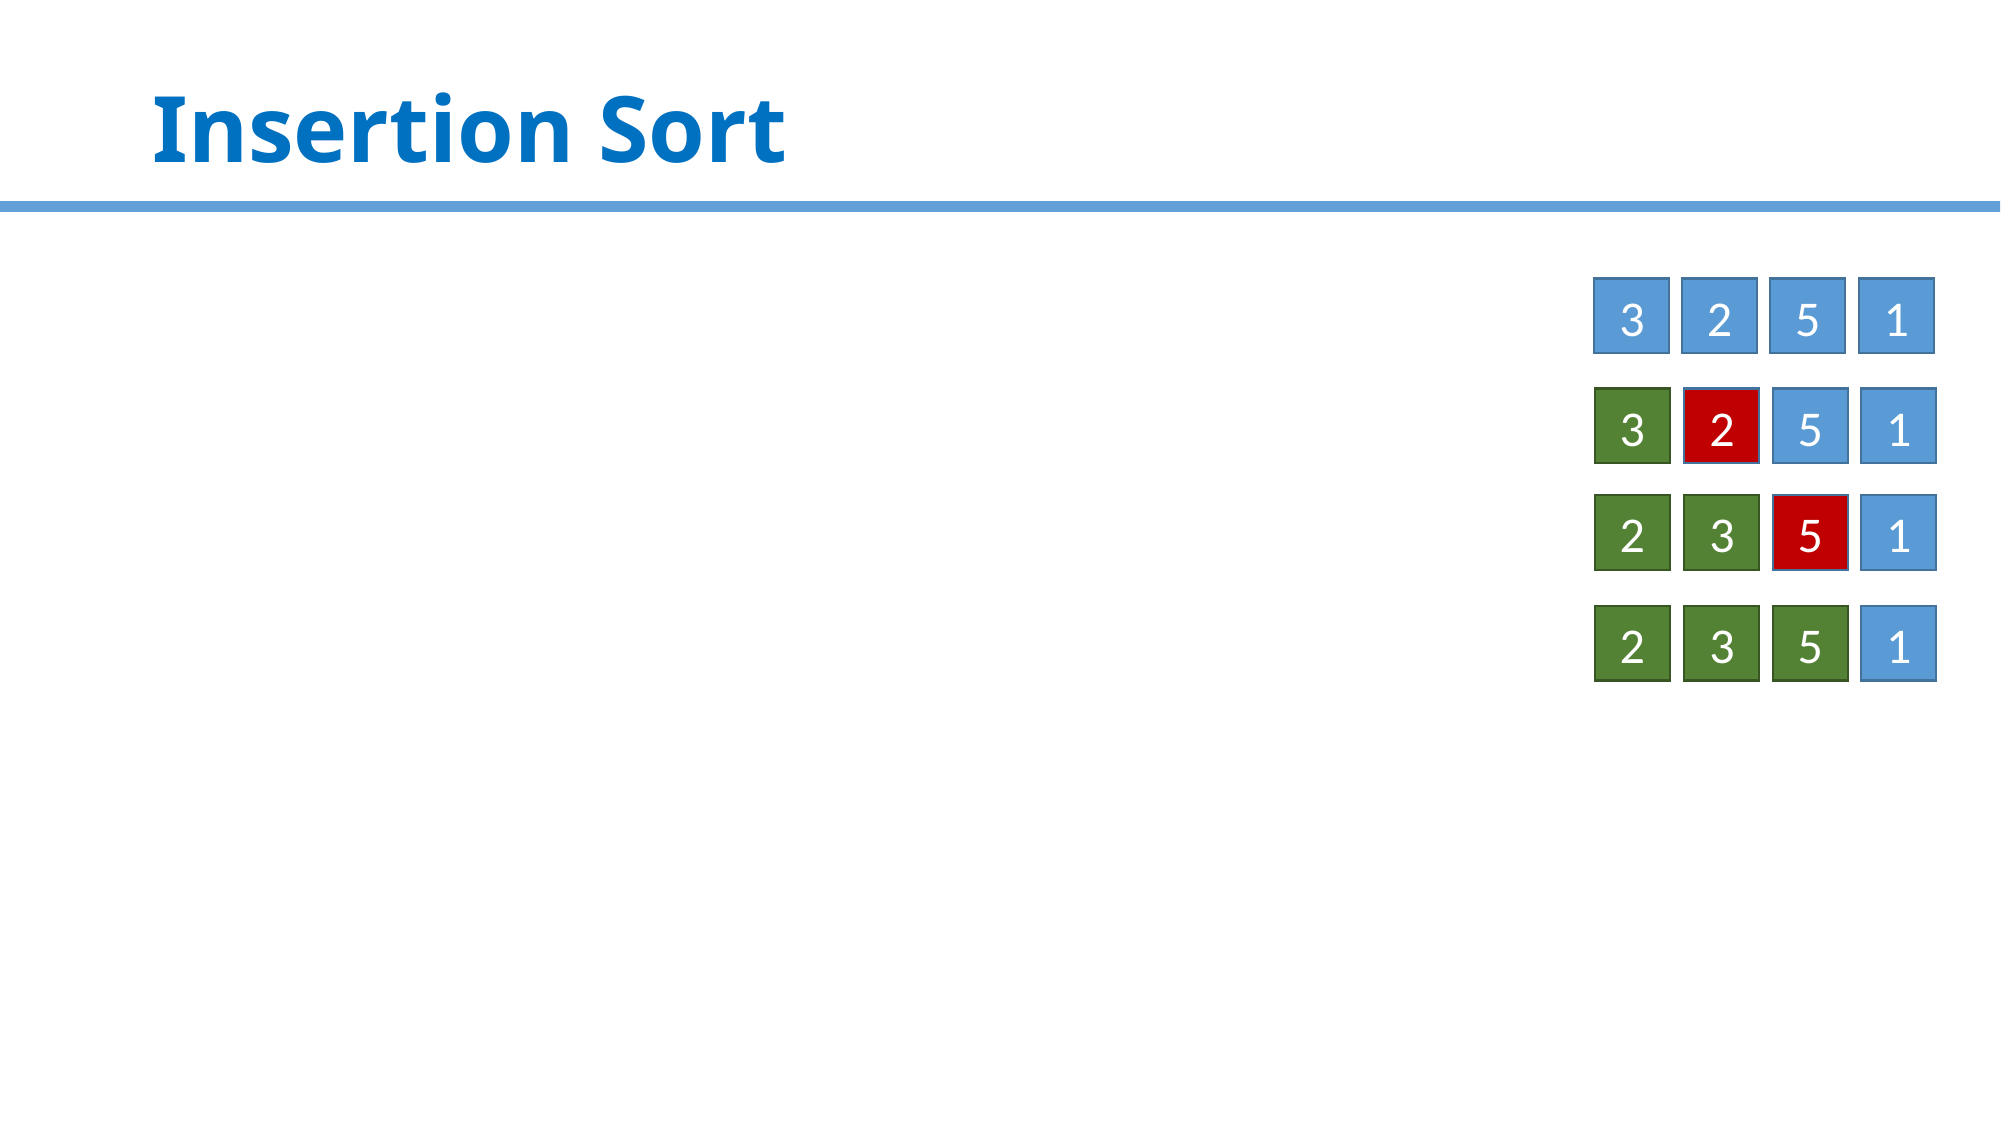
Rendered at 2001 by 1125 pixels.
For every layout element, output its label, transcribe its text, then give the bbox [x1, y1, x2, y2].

title Insertion Sort [137, 59, 1863, 207]
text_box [1594, 278, 1937, 681]
